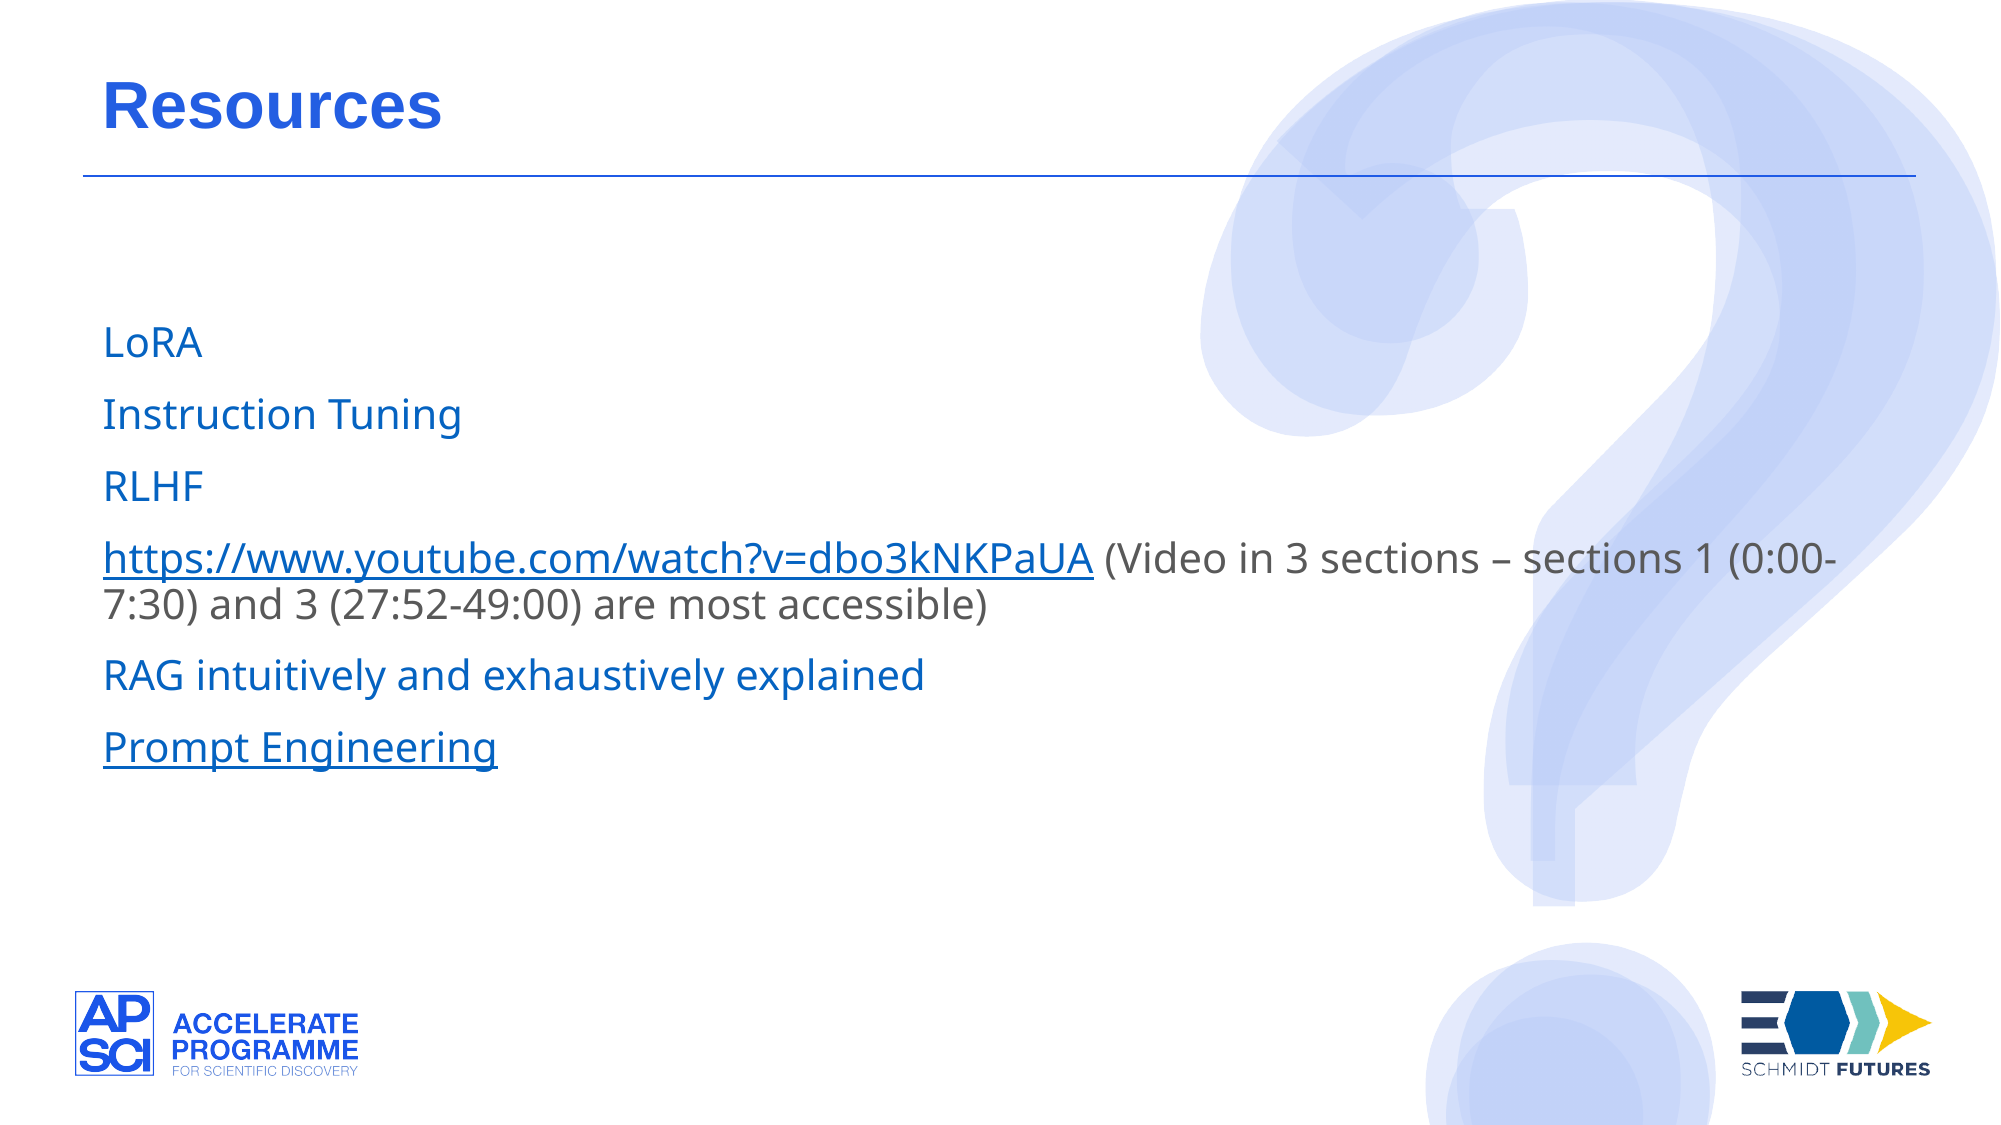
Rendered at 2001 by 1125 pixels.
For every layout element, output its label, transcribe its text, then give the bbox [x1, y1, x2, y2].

picture [1741, 991, 1933, 1076]
list LoRA Instruction Tuning RLHF https://www.youtube.com/watch?v=dbo3kNKPaUA (Video in 3 sections – sections 1 (0:00-7:30) and 3 (27:52-49:00) are most accessible)​ RAG intuitively and exhaustively explained Prompt Engineering [82, 306, 1916, 962]
picture [75, 991, 358, 1076]
list Resources [82, 61, 1916, 166]
